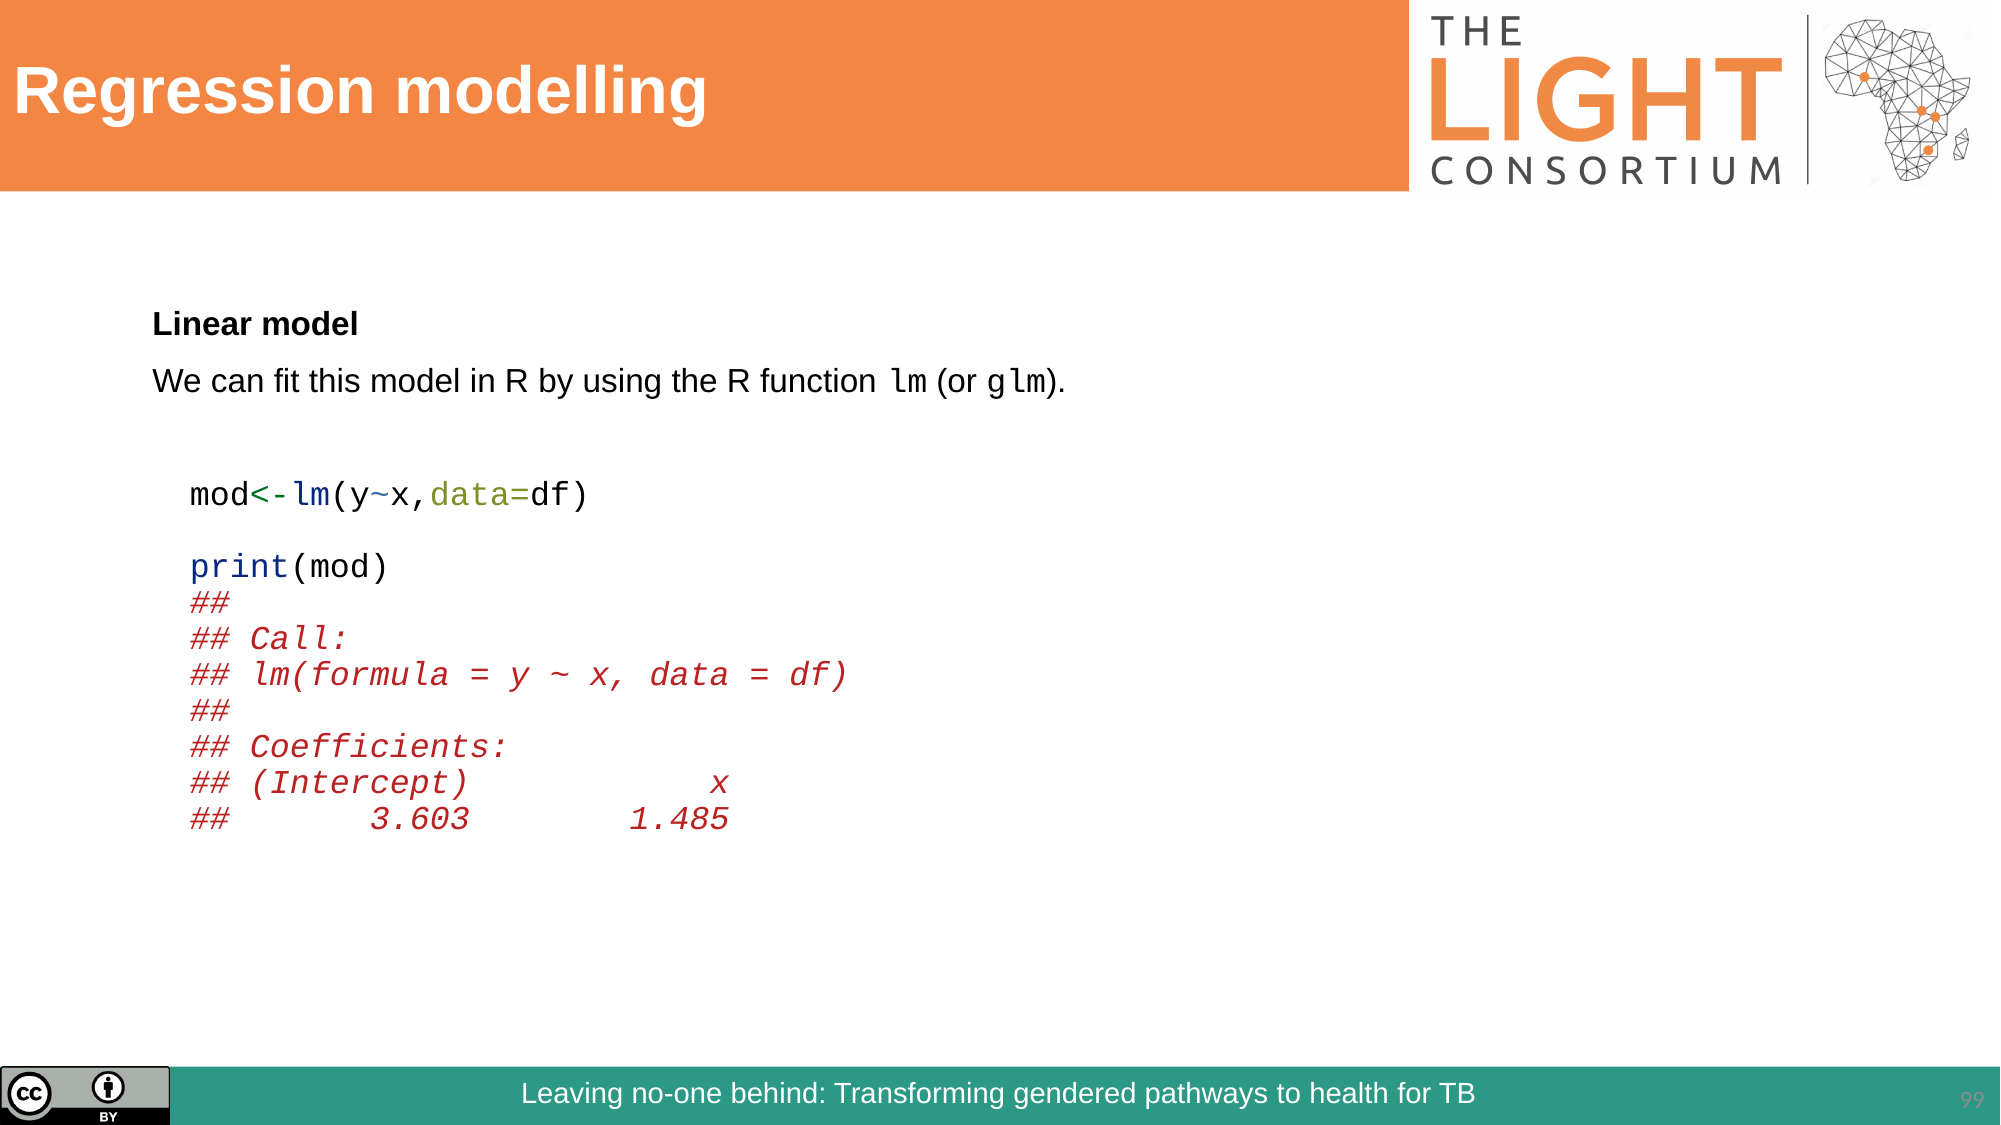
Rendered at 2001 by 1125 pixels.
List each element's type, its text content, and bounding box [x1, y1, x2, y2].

picture [1409, 0, 1989, 201]
picture [0, 1066, 170, 1125]
slide_number 99 [1550, 1073, 2000, 1125]
list Linear model We can fit this model in R by using the R function lm (or glm). mod<-lm(y~x,data=df) print(mod) ## ## Call: ## lm(formula = y ~ x, data = df) ## ## Coefficients: ## (Intercept) x ## 3.603 1.485 [137, 299, 1863, 1066]
title Regression modelling [0, 0, 1410, 192]
